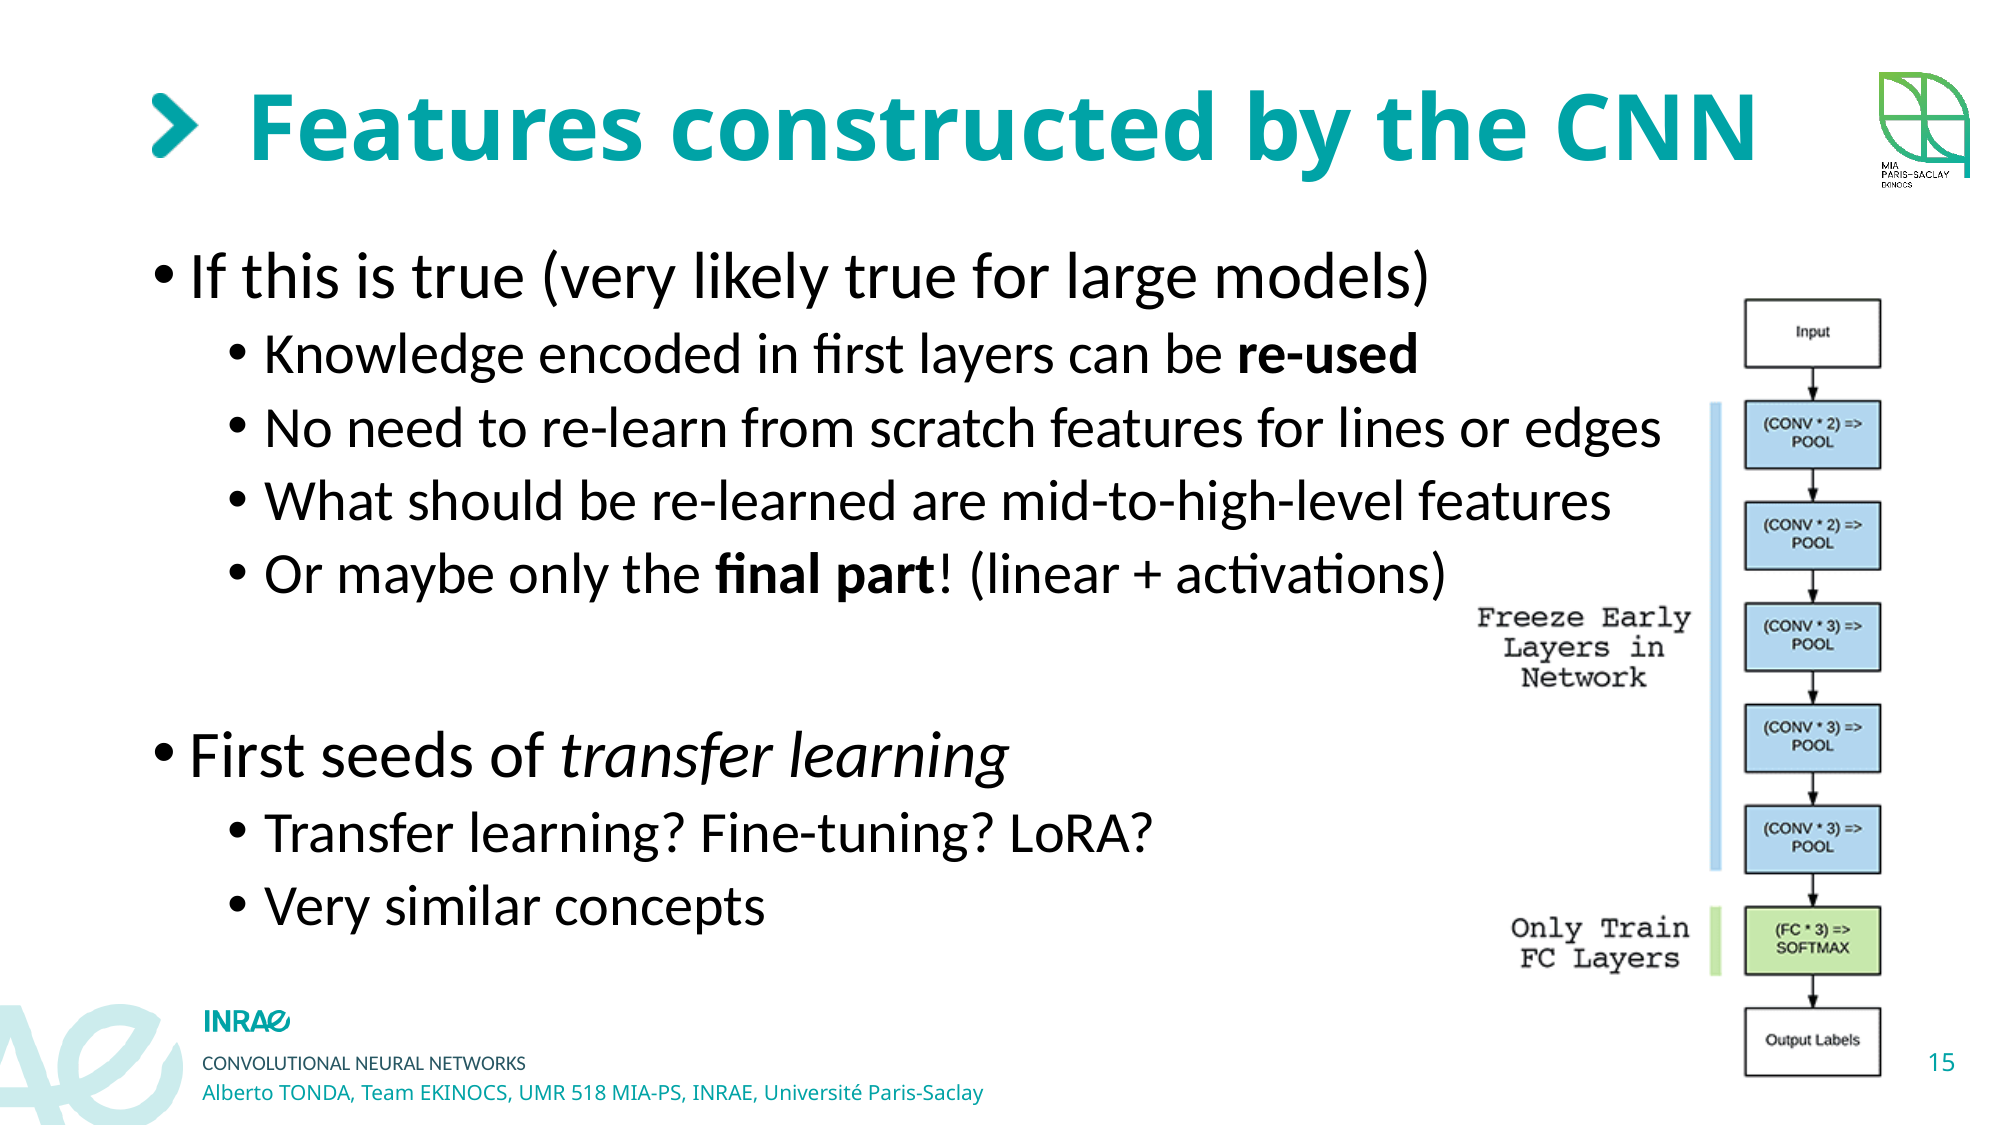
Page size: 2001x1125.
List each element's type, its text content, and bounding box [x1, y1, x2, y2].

list If this is true (very likely true for large models) Knowledge encoded in first layers can be re-used No need to re-learn from scratch features for lines or edges What should be re-learned are mid-to-high-level features Or maybe only the final part! (linear + activations) First seeds of transfer learning Transfer learning? Fine-tuning? LoRA? Very similar concepts [137, 233, 1863, 1001]
picture [0, 996, 329, 1125]
picture [1862, 54, 1986, 205]
title Features constructed by the CNN [137, 59, 1863, 203]
picture [152, 93, 200, 158]
picture [1472, 283, 1923, 1089]
